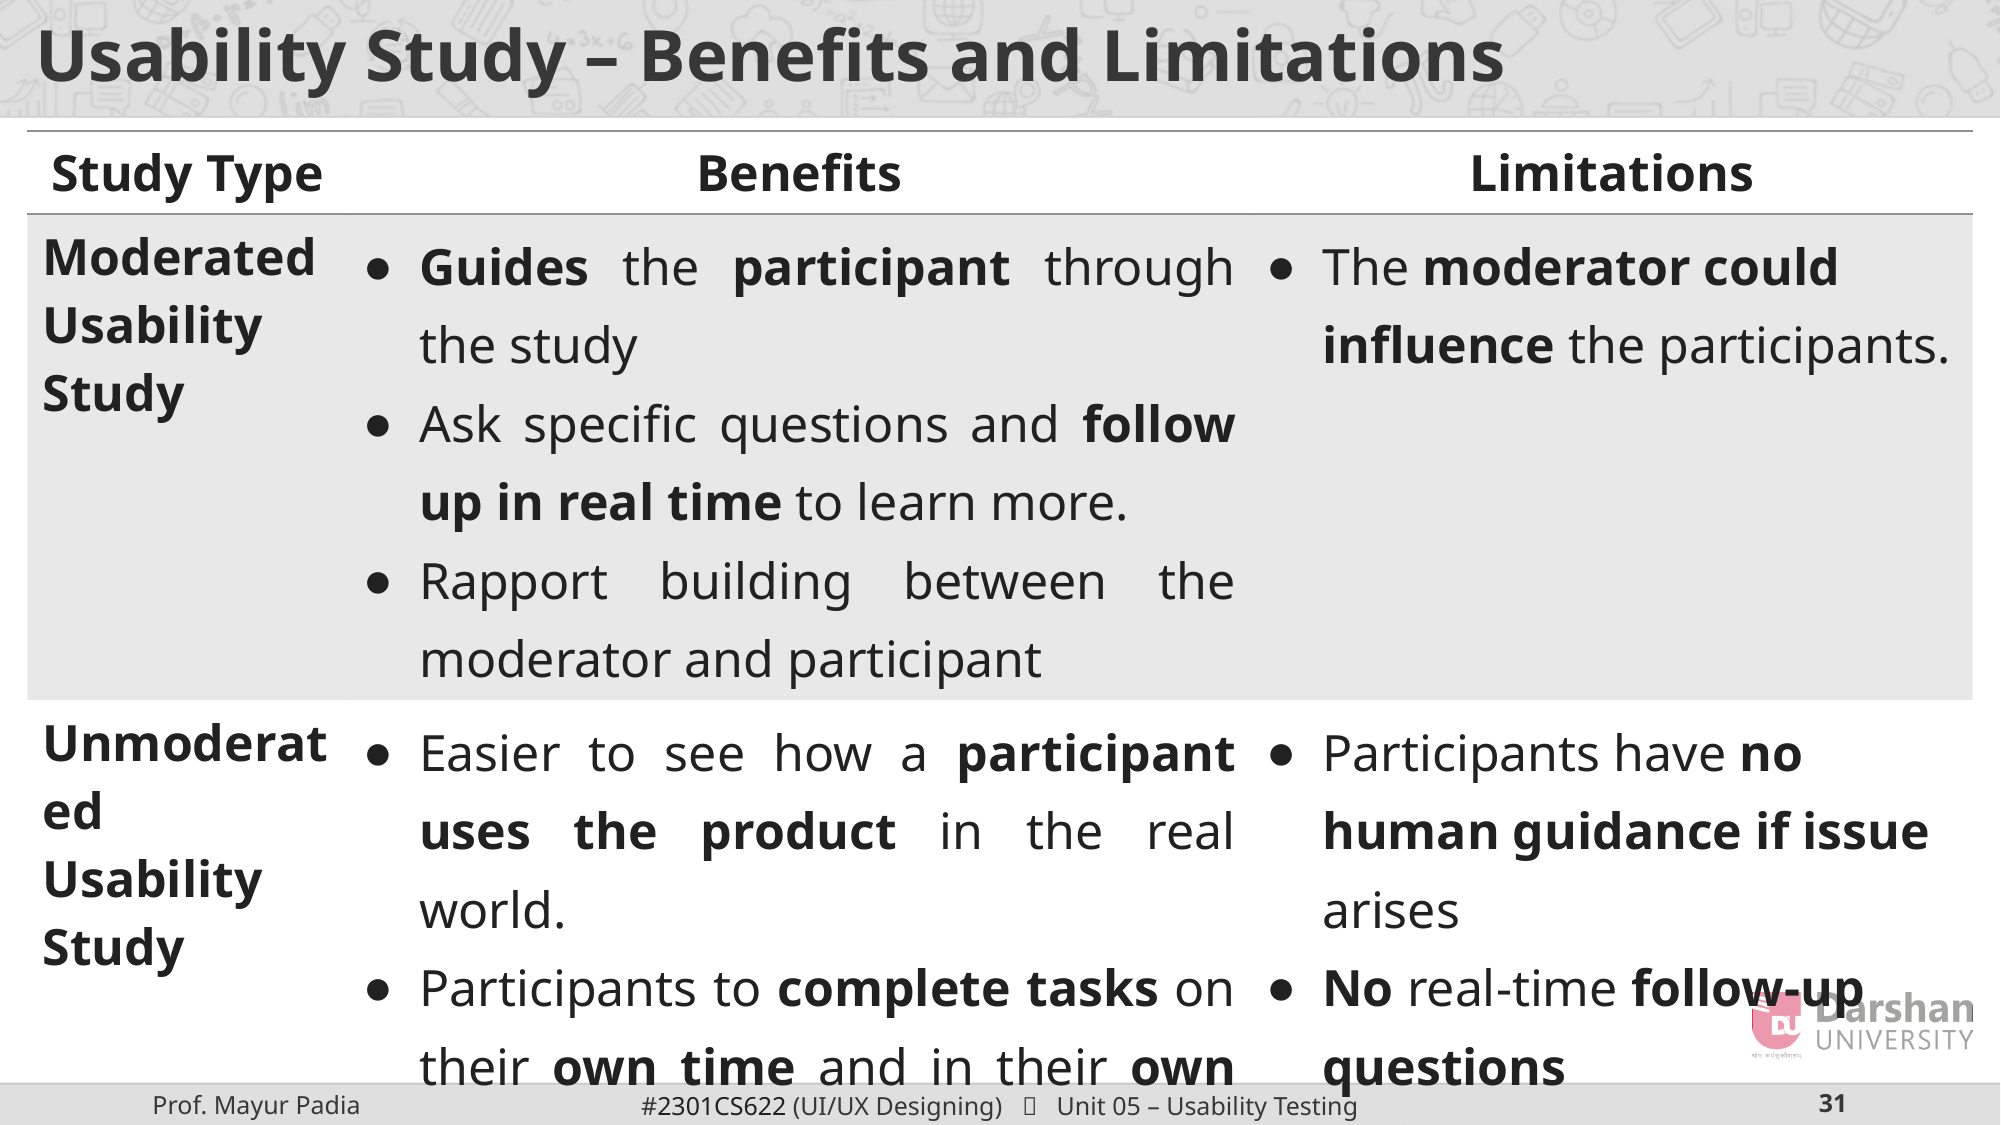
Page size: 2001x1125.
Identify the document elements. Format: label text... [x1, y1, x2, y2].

table_cell Unmoderated Usability Study [27, 700, 348, 1125]
table_cell Guides the participant through the study Ask specific questions and follow up in real time to learn more. Rapport building between the moderator and participant [348, 215, 1251, 700]
table_header Study Type [27, 132, 348, 213]
table_cell Easier to see how a participant uses the product in the real world. Participants to complete tasks on their own time and in their own space Participants may feel more comfortable giving feedback without others around. [348, 700, 1251, 1125]
table_cell The moderator could influence the participants. [1251, 215, 1973, 700]
table_header Limitations [1251, 132, 1973, 213]
title Usability Study – Benefits and Limitations [0, 0, 2000, 117]
table_header Benefits [348, 132, 1251, 213]
table_cell Participants have no human guidance if issue arises No real-time follow-up questions Little to no control over the environment [1251, 700, 1973, 1125]
table_cell Moderated Usability Study [27, 215, 348, 700]
